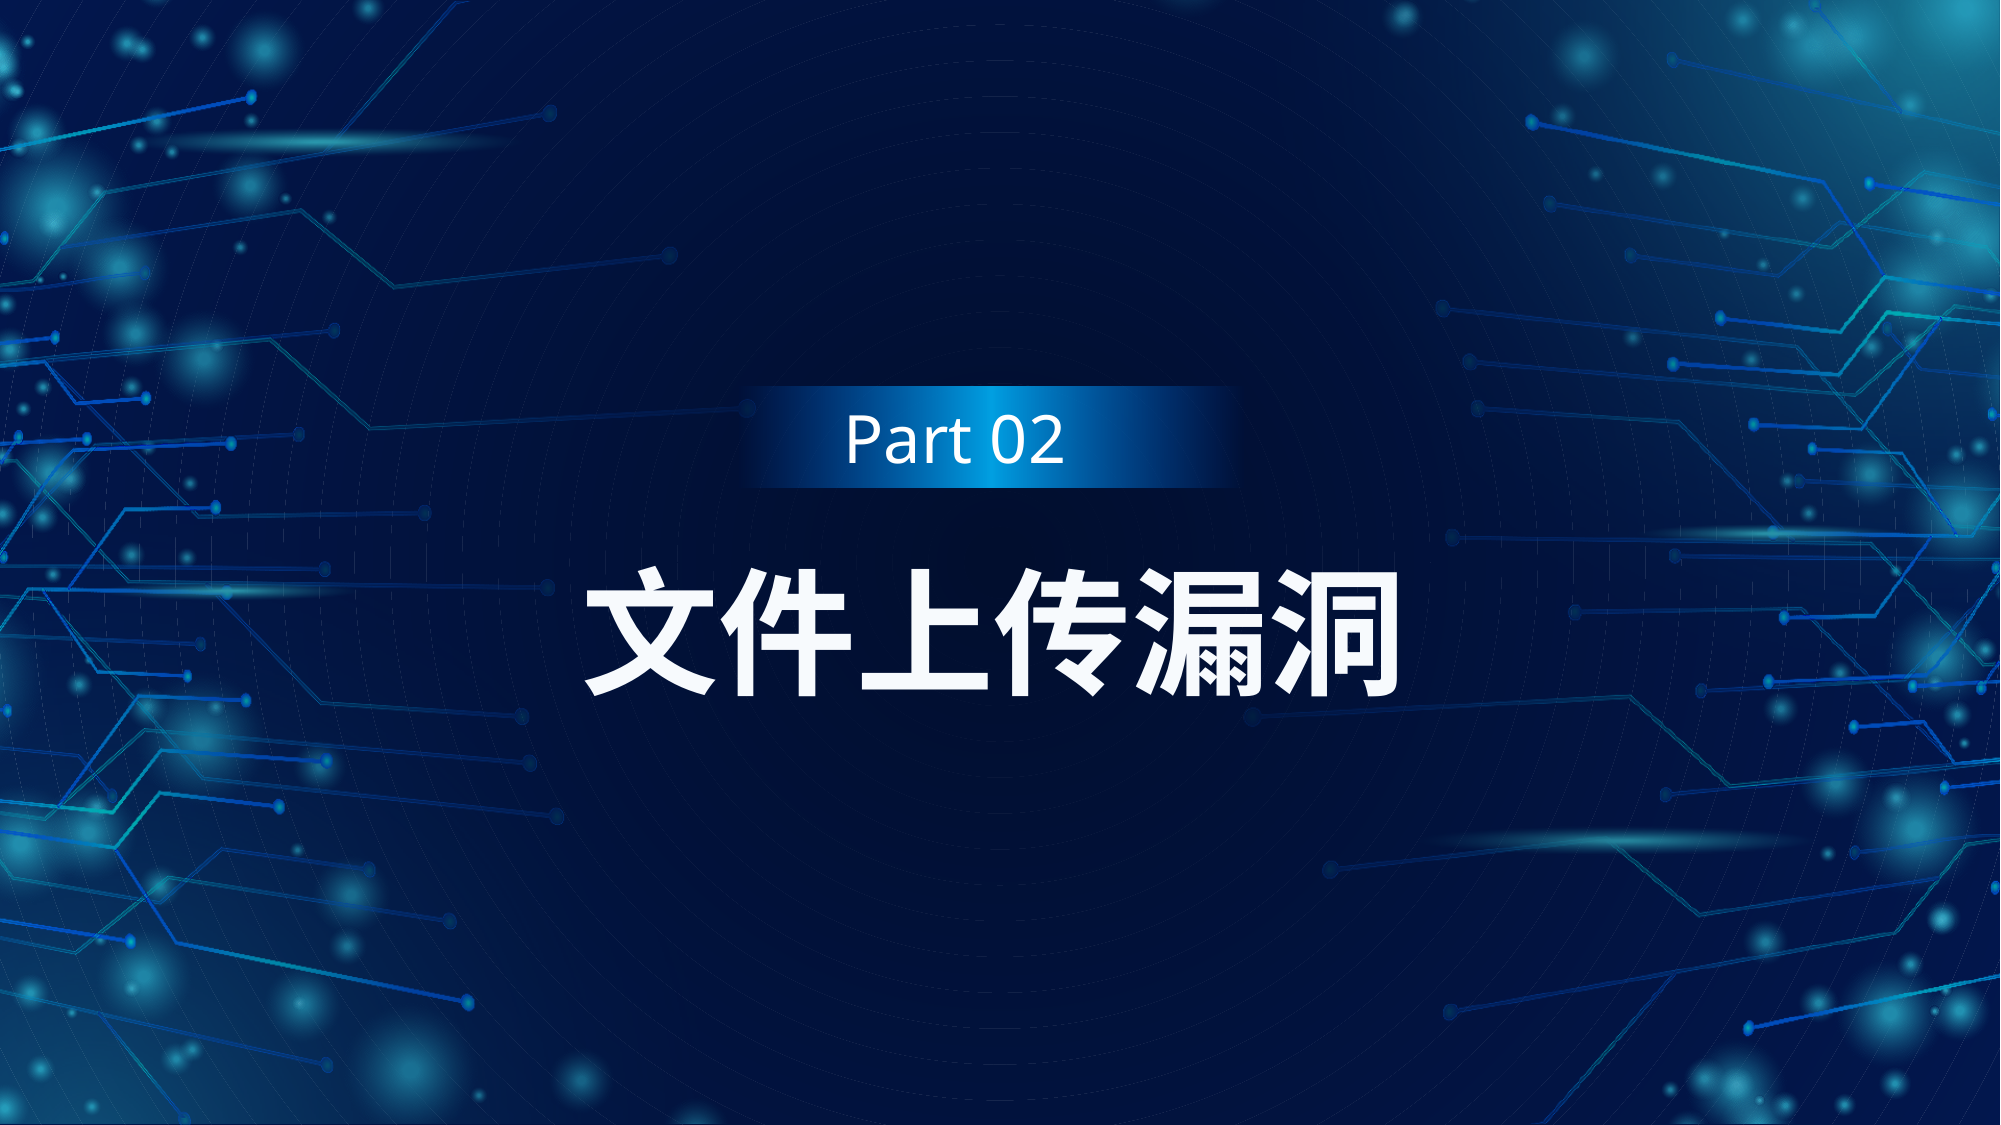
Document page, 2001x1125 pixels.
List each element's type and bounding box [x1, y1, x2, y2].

text_box [0, 0, 2000, 1125]
text_box [737, 386, 1245, 488]
